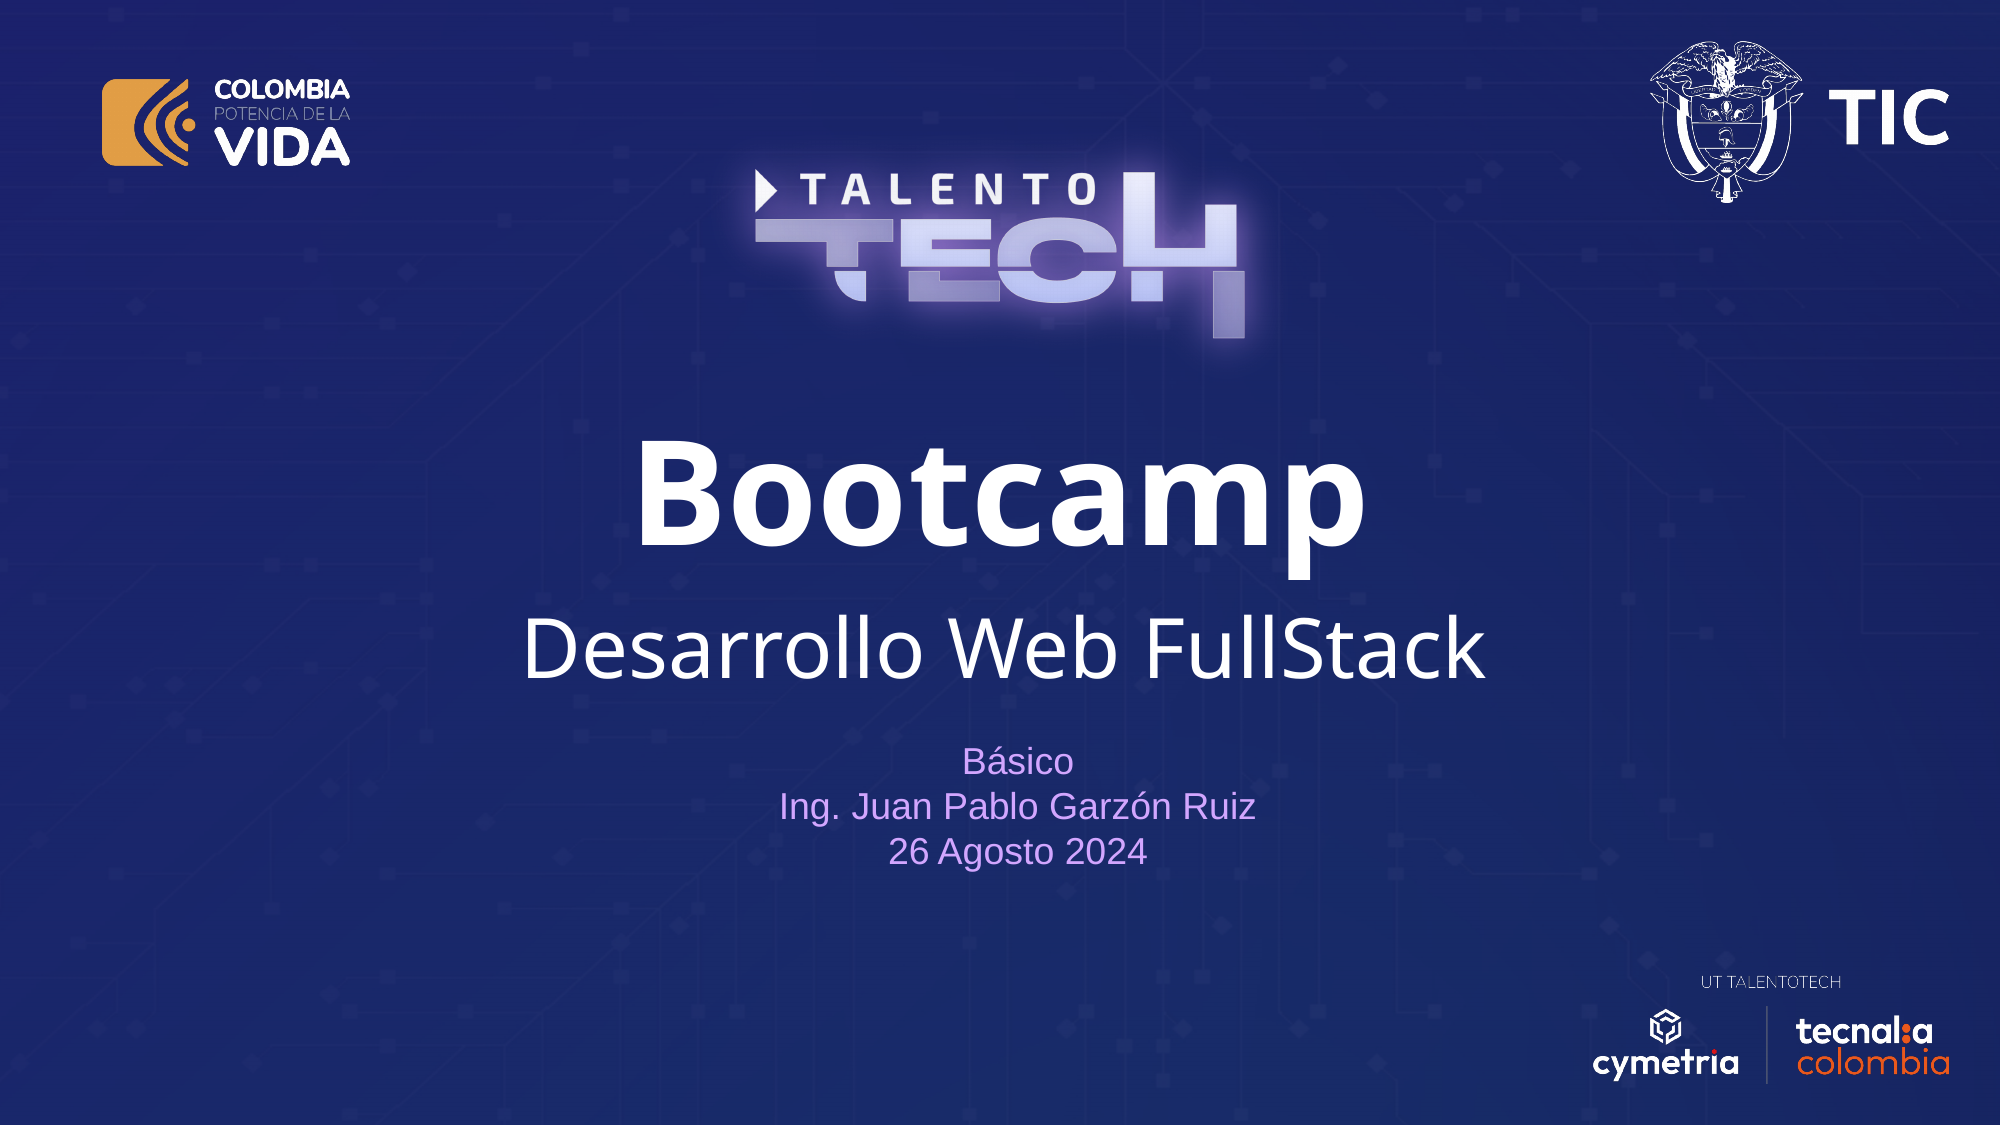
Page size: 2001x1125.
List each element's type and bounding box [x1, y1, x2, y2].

picture [691, 204, 1309, 402]
picture [1592, 973, 1949, 1084]
text_box [102, 41, 1949, 204]
text_box [0, 0, 2000, 1125]
